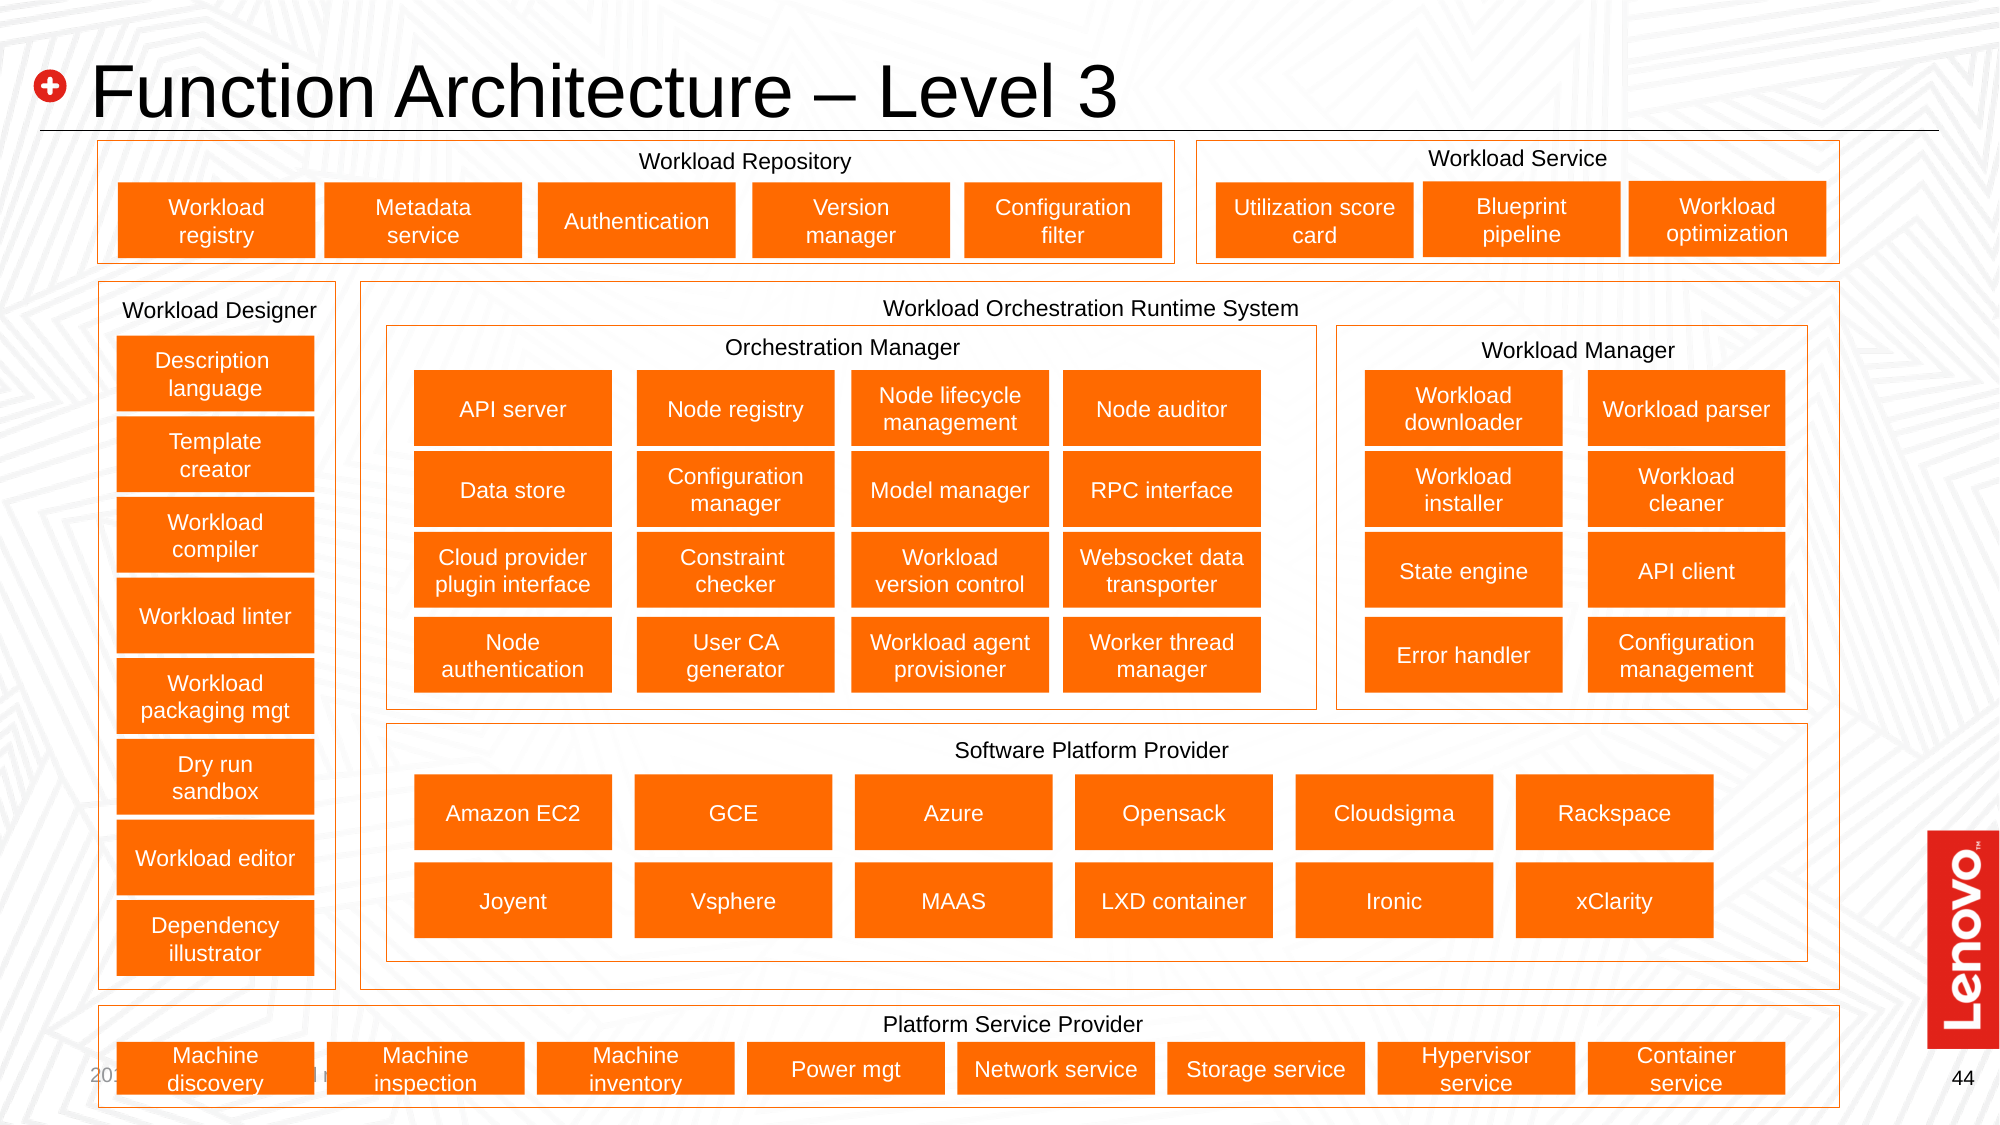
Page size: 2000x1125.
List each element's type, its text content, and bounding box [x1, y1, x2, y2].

text_box Workload packaging mgt [114, 656, 316, 736]
text_box Configuration filter [962, 180, 1164, 260]
text_box Workload registry [116, 180, 318, 260]
text_box Container service [1586, 1040, 1788, 1097]
text_box Websocket data transporter [1061, 530, 1263, 610]
text_box Machine inventory [535, 1040, 737, 1097]
text_box Workload compiler [114, 495, 316, 575]
text_box Machine discovery [115, 1040, 317, 1097]
text_box Worker thread manager [1061, 615, 1263, 695]
text_box Dependency illustrator [114, 898, 316, 978]
text_box Blueprint pipeline [1421, 179, 1623, 259]
picture [0, 0, 2000, 1125]
text_box Node auditor [1061, 368, 1263, 448]
text_box [97, 1003, 1841, 1110]
text_box Authentication [536, 180, 738, 260]
text_box Storage service [1165, 1040, 1367, 1097]
text_box [358, 279, 1841, 991]
text_box Workload Service [1413, 142, 1623, 178]
text_box [1195, 142, 1841, 265]
text_box Machine inspection [325, 1040, 527, 1097]
title Function Architecture – Level 3 [90, 45, 1907, 129]
text_box [96, 279, 338, 991]
text_box [96, 142, 1176, 265]
text_box Hypervisor service [1375, 1040, 1577, 1097]
text_box Platform Service Provider [868, 1002, 1159, 1045]
text_box Network service [955, 1040, 1157, 1097]
text_box Version manager [750, 180, 952, 260]
text_box Dry run sandbox [114, 737, 316, 817]
text_box Template creator [114, 414, 316, 494]
text_box Power mgt [745, 1040, 947, 1097]
text_box Workload optimization [1627, 179, 1828, 259]
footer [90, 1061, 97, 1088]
text_box Workload linter [114, 576, 316, 655]
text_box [1336, 325, 1808, 710]
text_box Workload Repository [624, 142, 867, 182]
text_box Description language [114, 334, 316, 413]
text_box RPC interface [1061, 449, 1263, 529]
text_box Workload editor [114, 817, 316, 897]
text_box Workload Orchestration Runtime System [868, 285, 1315, 328]
text_box Workload Designer [107, 288, 333, 331]
text_box Metadata service [322, 180, 524, 260]
